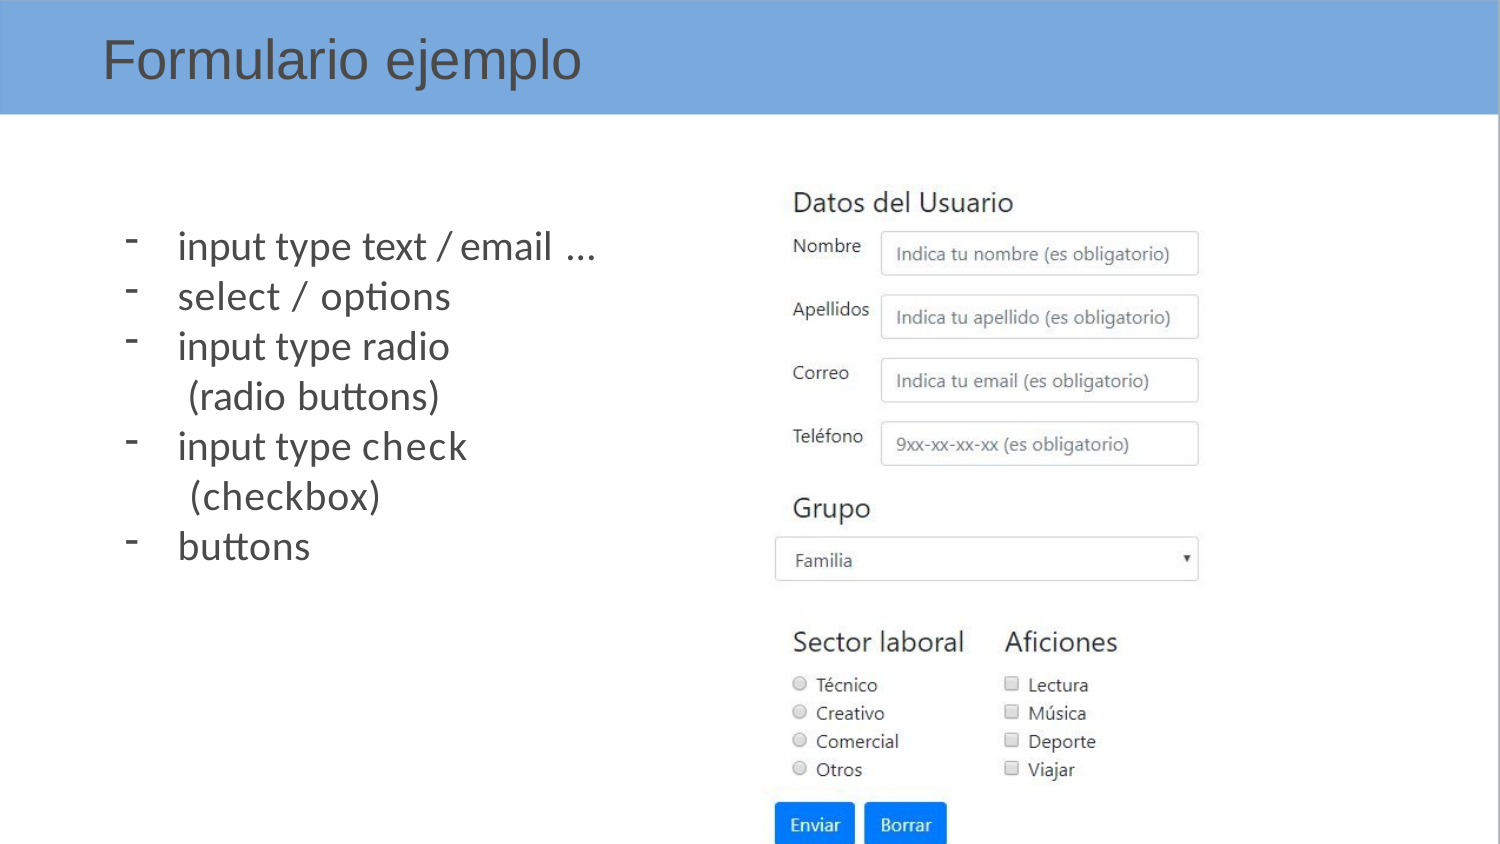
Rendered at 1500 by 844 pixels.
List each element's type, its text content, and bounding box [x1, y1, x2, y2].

text_box input type text / email … select / options input type radio (radio buttons) input type check (checkbox) buttons [122, 216, 618, 570]
picture [0, 0, 1500, 844]
text_box [762, 184, 1206, 844]
title Formulario ejemplo [100, 21, 588, 165]
